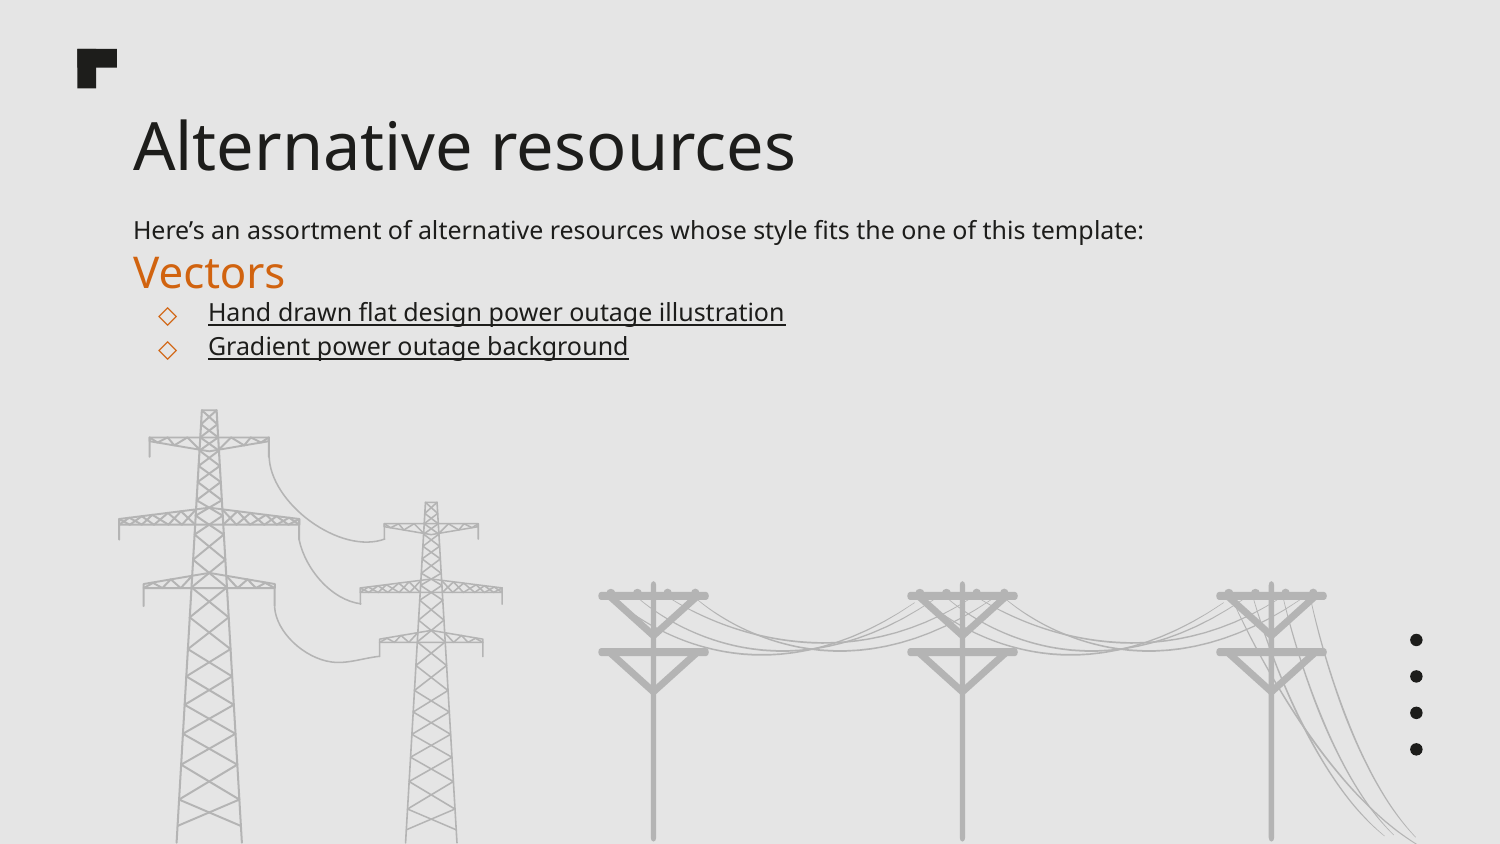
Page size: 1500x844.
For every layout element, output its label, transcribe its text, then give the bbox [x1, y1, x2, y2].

title Alternative resources [118, 88, 1382, 183]
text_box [117, 409, 504, 844]
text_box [598, 580, 1440, 844]
list Here’s an assortment of alternative resources whose style fits the one of this template: Vectors Hand drawn flat design power outage illustration Gradient power outage background [118, 199, 1382, 374]
